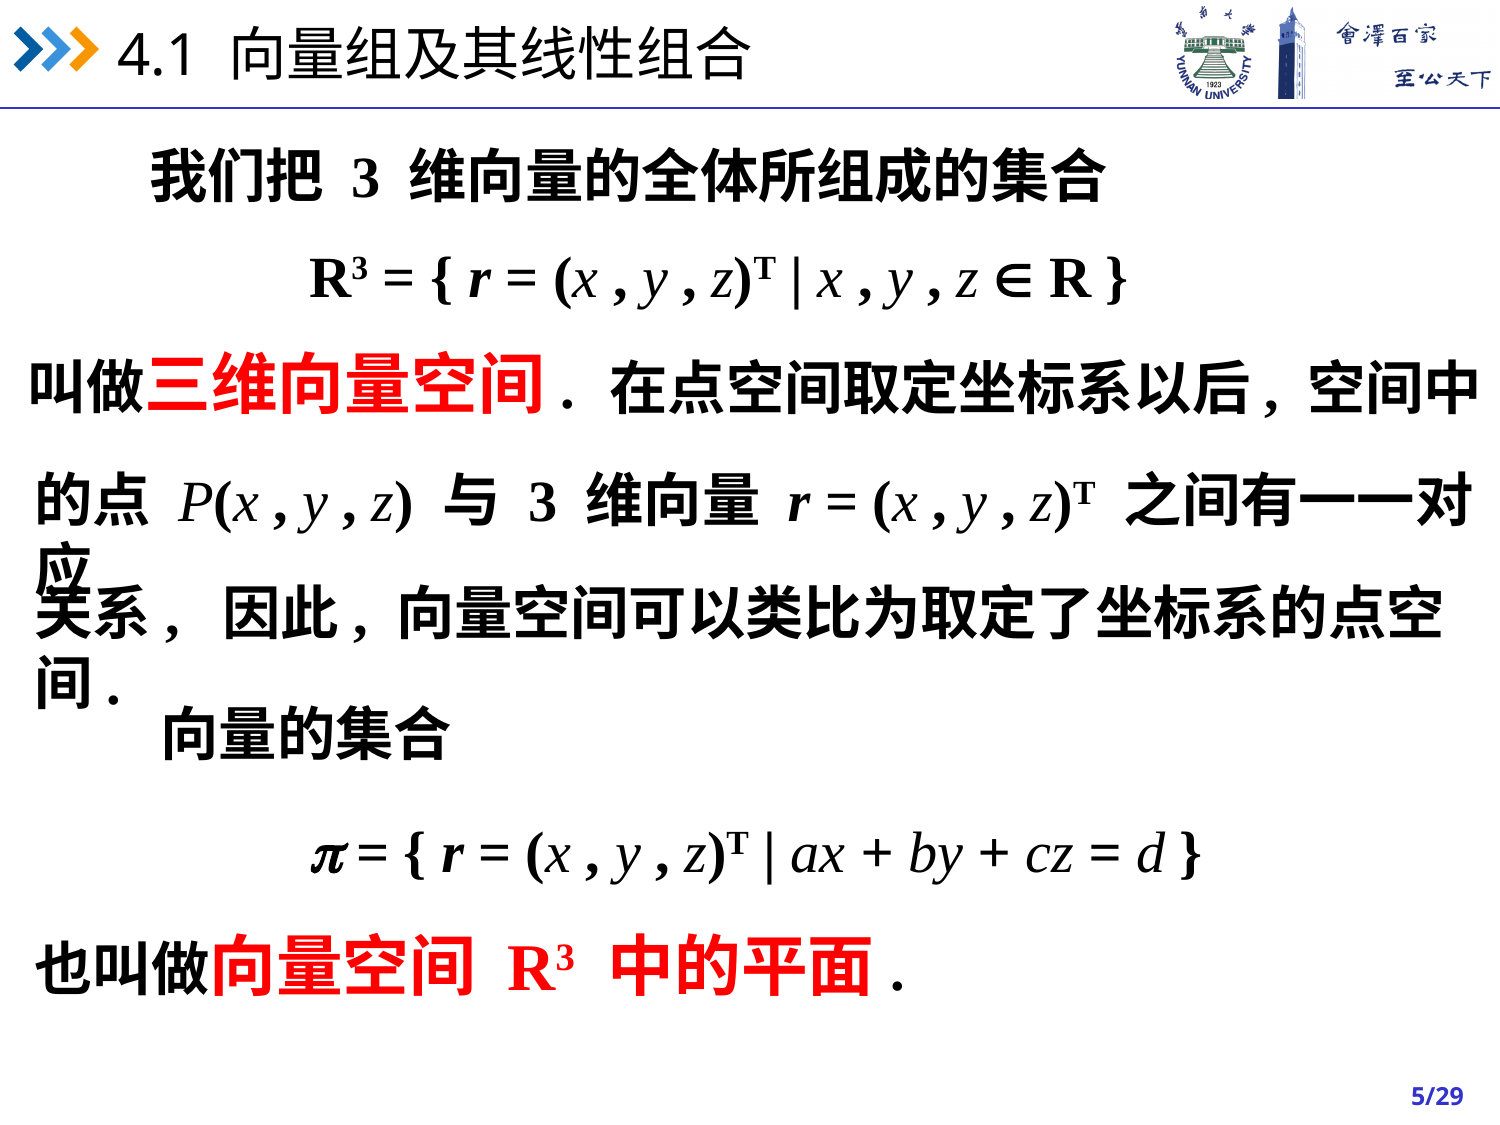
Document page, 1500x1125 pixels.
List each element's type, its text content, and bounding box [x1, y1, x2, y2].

text_box 叫做三维向量空间. [13, 334, 591, 430]
text_box 在点空间取定坐标系以后, 空间中 [594, 343, 1500, 429]
text_box 向量的集合 [145, 690, 467, 775]
text_box  = { r = (x , y , z)T | ax + by + cz = d } [294, 806, 1270, 891]
text_box 我们把 3 维向量的全体所组成的集合 [134, 131, 1123, 216]
text_box 也叫做向量空间 R3 中的平面. [19, 916, 945, 1012]
text_box R3 = { r = (x , y , z)T | x , y , z  R } [294, 231, 1208, 316]
text_box 的点 P(x , y , z) 与 3 维向量 r = (x , y , z)T 之间有一一对应 [19, 456, 1500, 568]
picture [1272, 6, 1496, 99]
picture [1175, 6, 1256, 99]
text_box 关系, 因此, 向量空间可以类比为取定了坐标系的点空间. [19, 568, 1500, 724]
